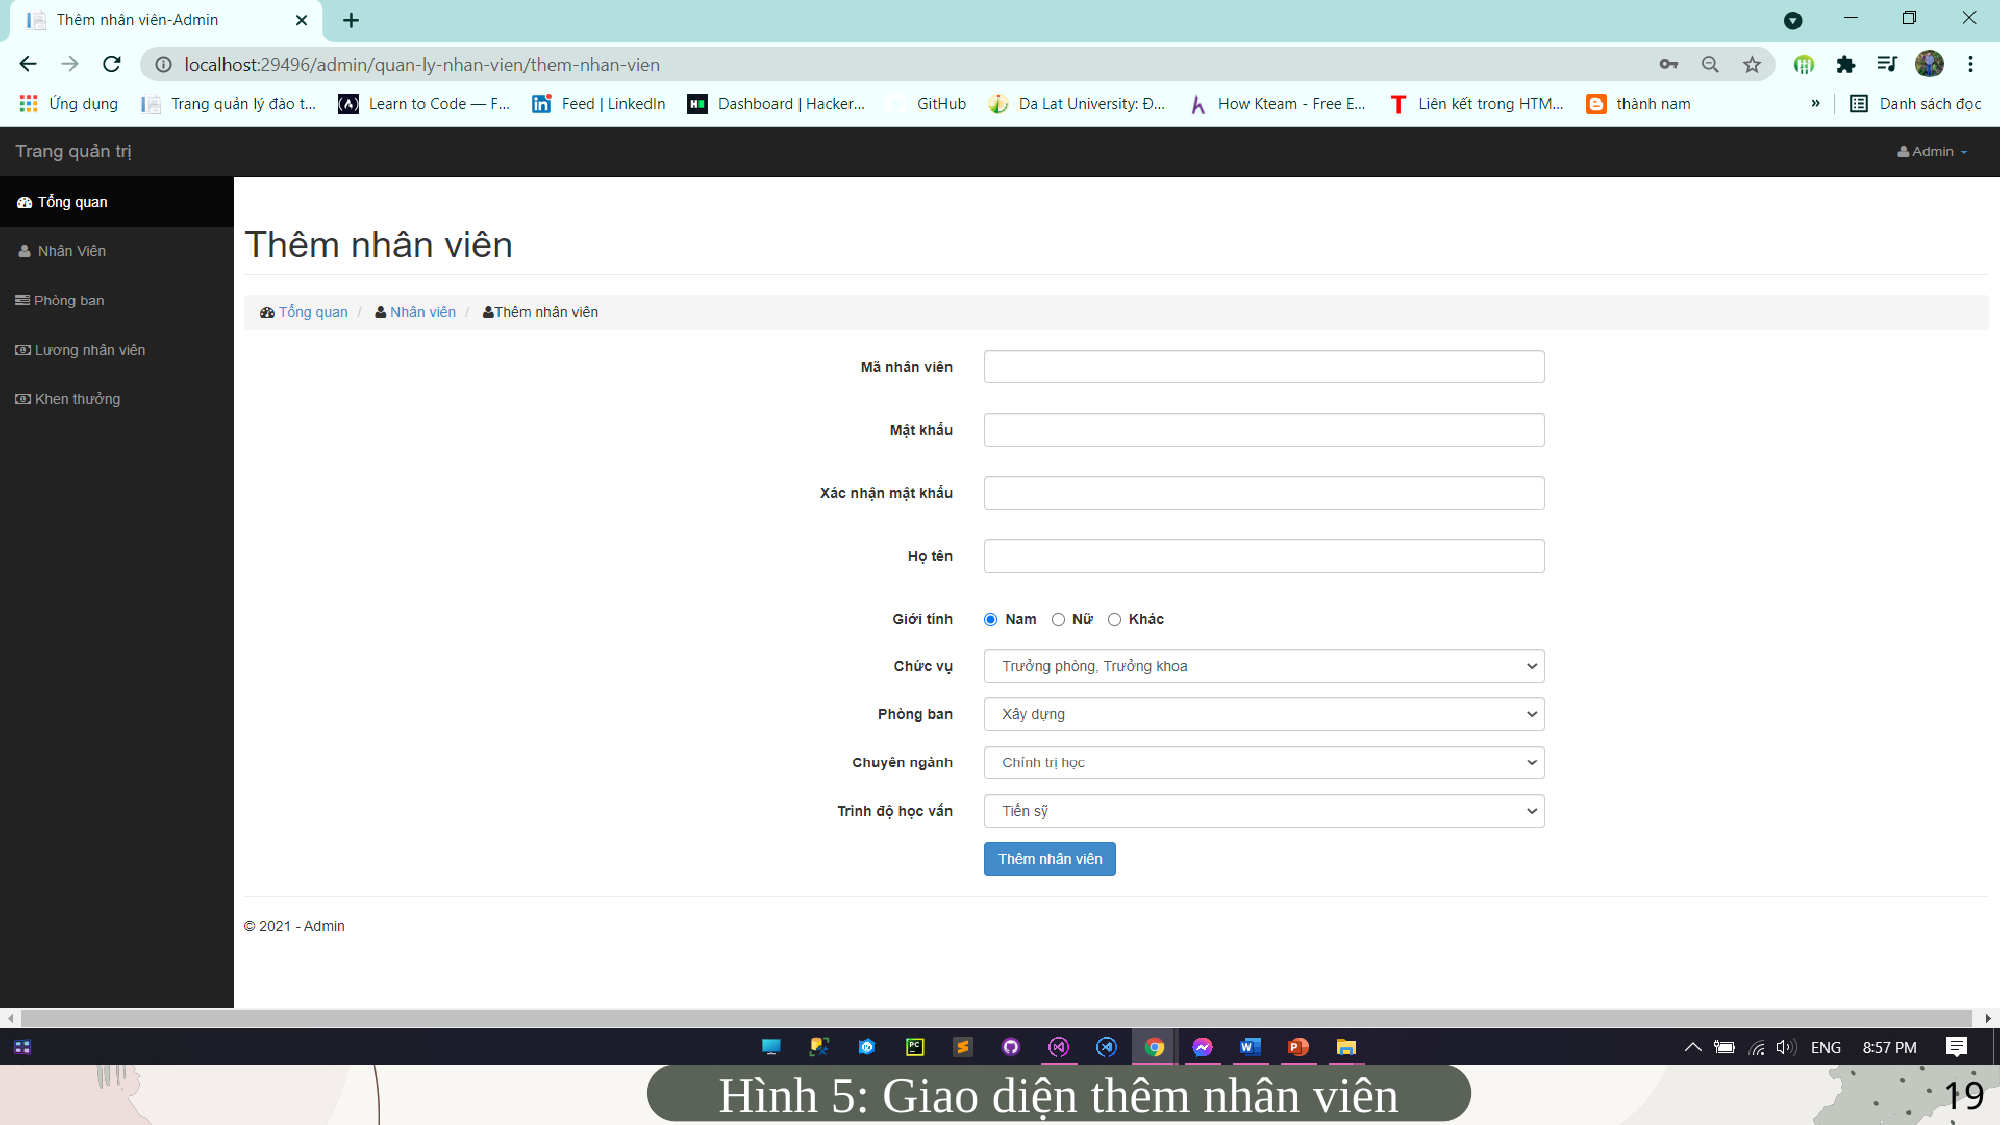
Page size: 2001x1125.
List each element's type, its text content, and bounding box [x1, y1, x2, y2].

picture [0, 0, 2001, 1125]
text_box Hình 5: Giao diện thêm nhân viên [645, 1065, 1473, 1123]
text_box 19 [1927, 1065, 2000, 1125]
